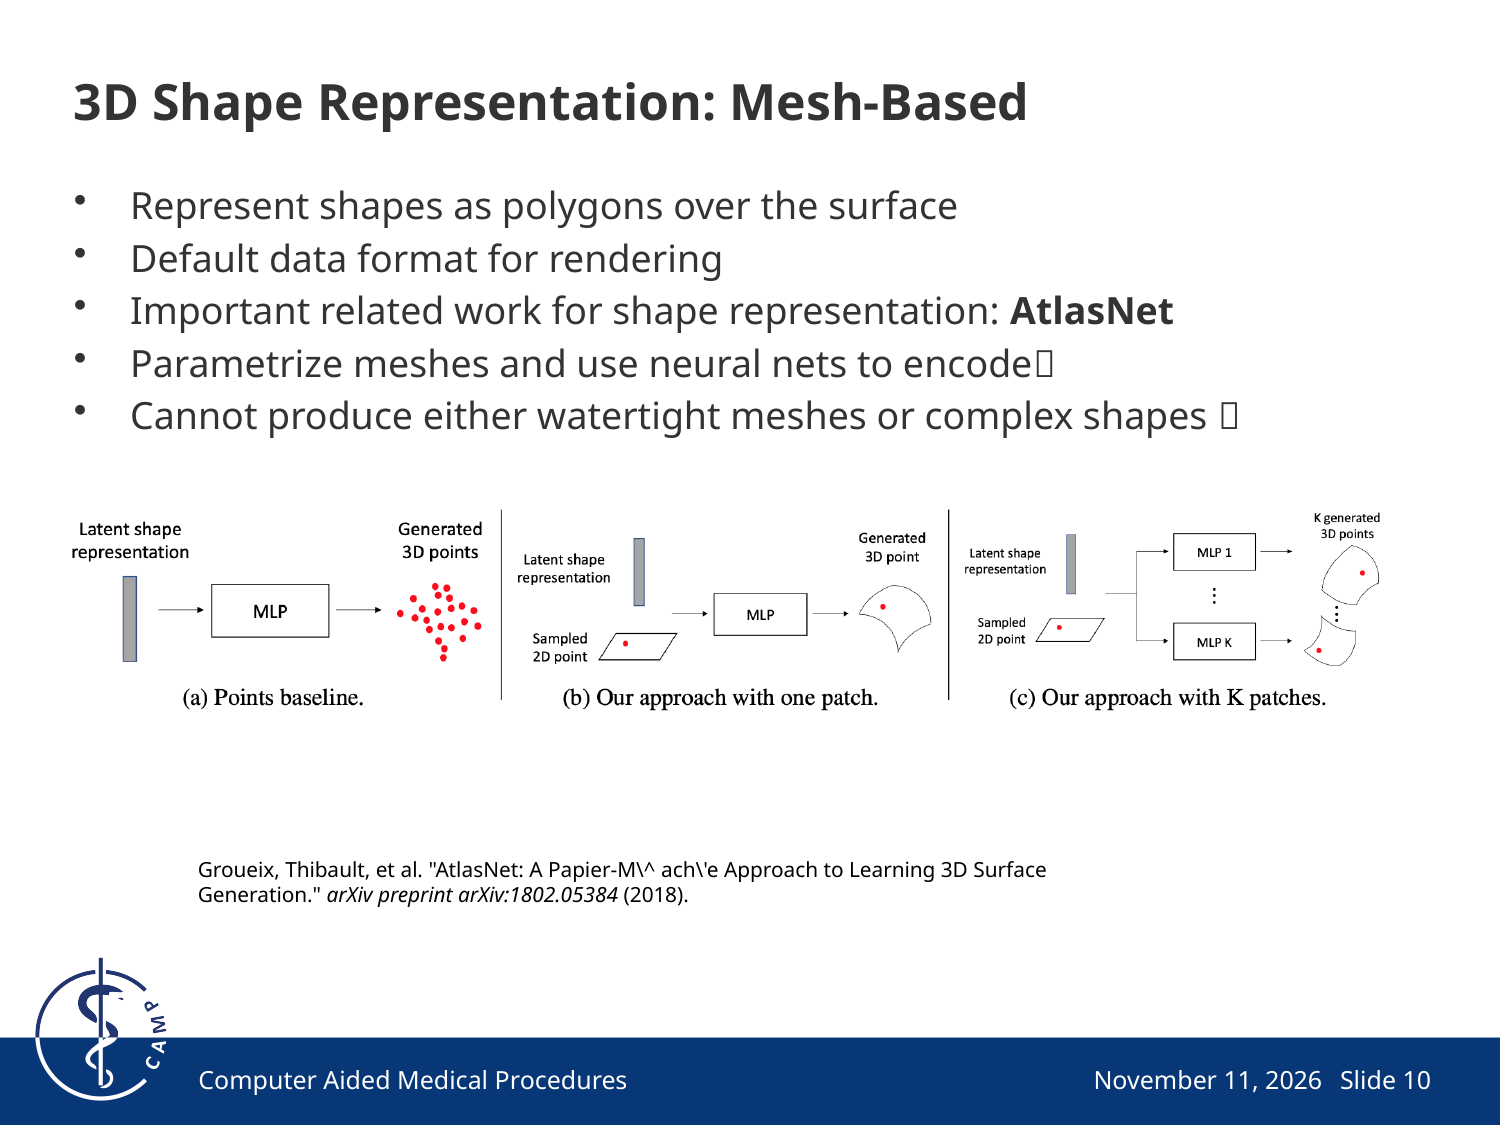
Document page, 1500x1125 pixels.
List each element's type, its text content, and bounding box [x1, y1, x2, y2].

slide_number Slide 10 [1325, 1037, 1500, 1125]
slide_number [800, 1037, 1325, 1125]
text_box Groueix, Thibault, et al. "AtlasNet: A Papier-M\^ ach\'e Approach to Learning 3D Surface Generation." arXiv preprint arXiv:1802.05384 (2018). [183, 849, 1201, 914]
list Represent shapes as polygons over the surface Default data format for rendering Important related work for shape representation: AtlasNet Parametrize meshes and use neural nets to encode Cannot produce either watertight meshes or complex shapes  [58, 174, 1441, 1013]
picture [0, 0, 1500, 1125]
title 3D Shape Representation: Mesh-Based [58, 37, 1438, 138]
footer Computer Aided Medical Procedures [183, 1037, 800, 1125]
